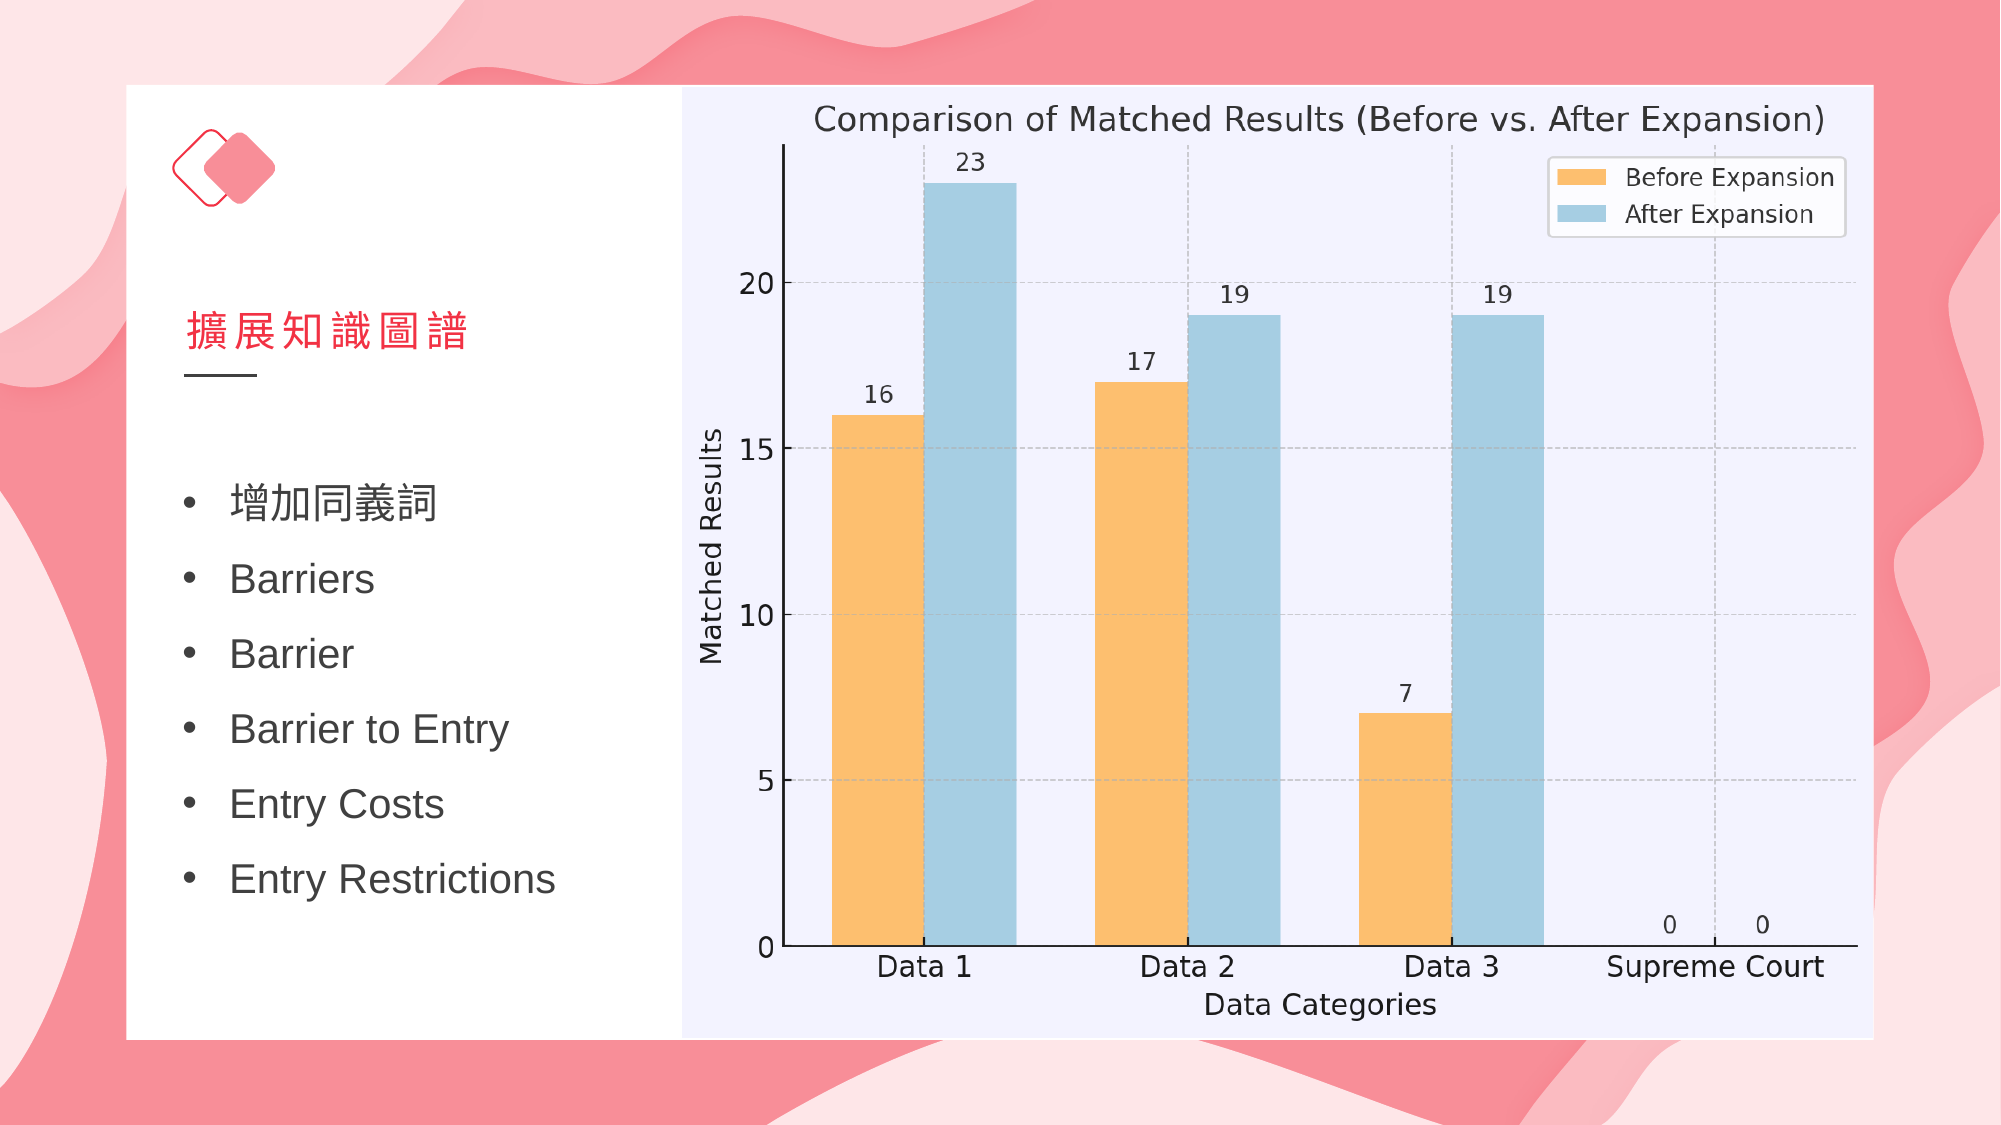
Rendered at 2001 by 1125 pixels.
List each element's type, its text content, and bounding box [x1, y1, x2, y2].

text_box 增加同義詞 Barriers Barrier Barrier to Entry Entry Costs Entry Restrictions [167, 444, 682, 910]
picture [682, 87, 1873, 1038]
text_box 擴展知識圖譜 [171, 297, 484, 363]
